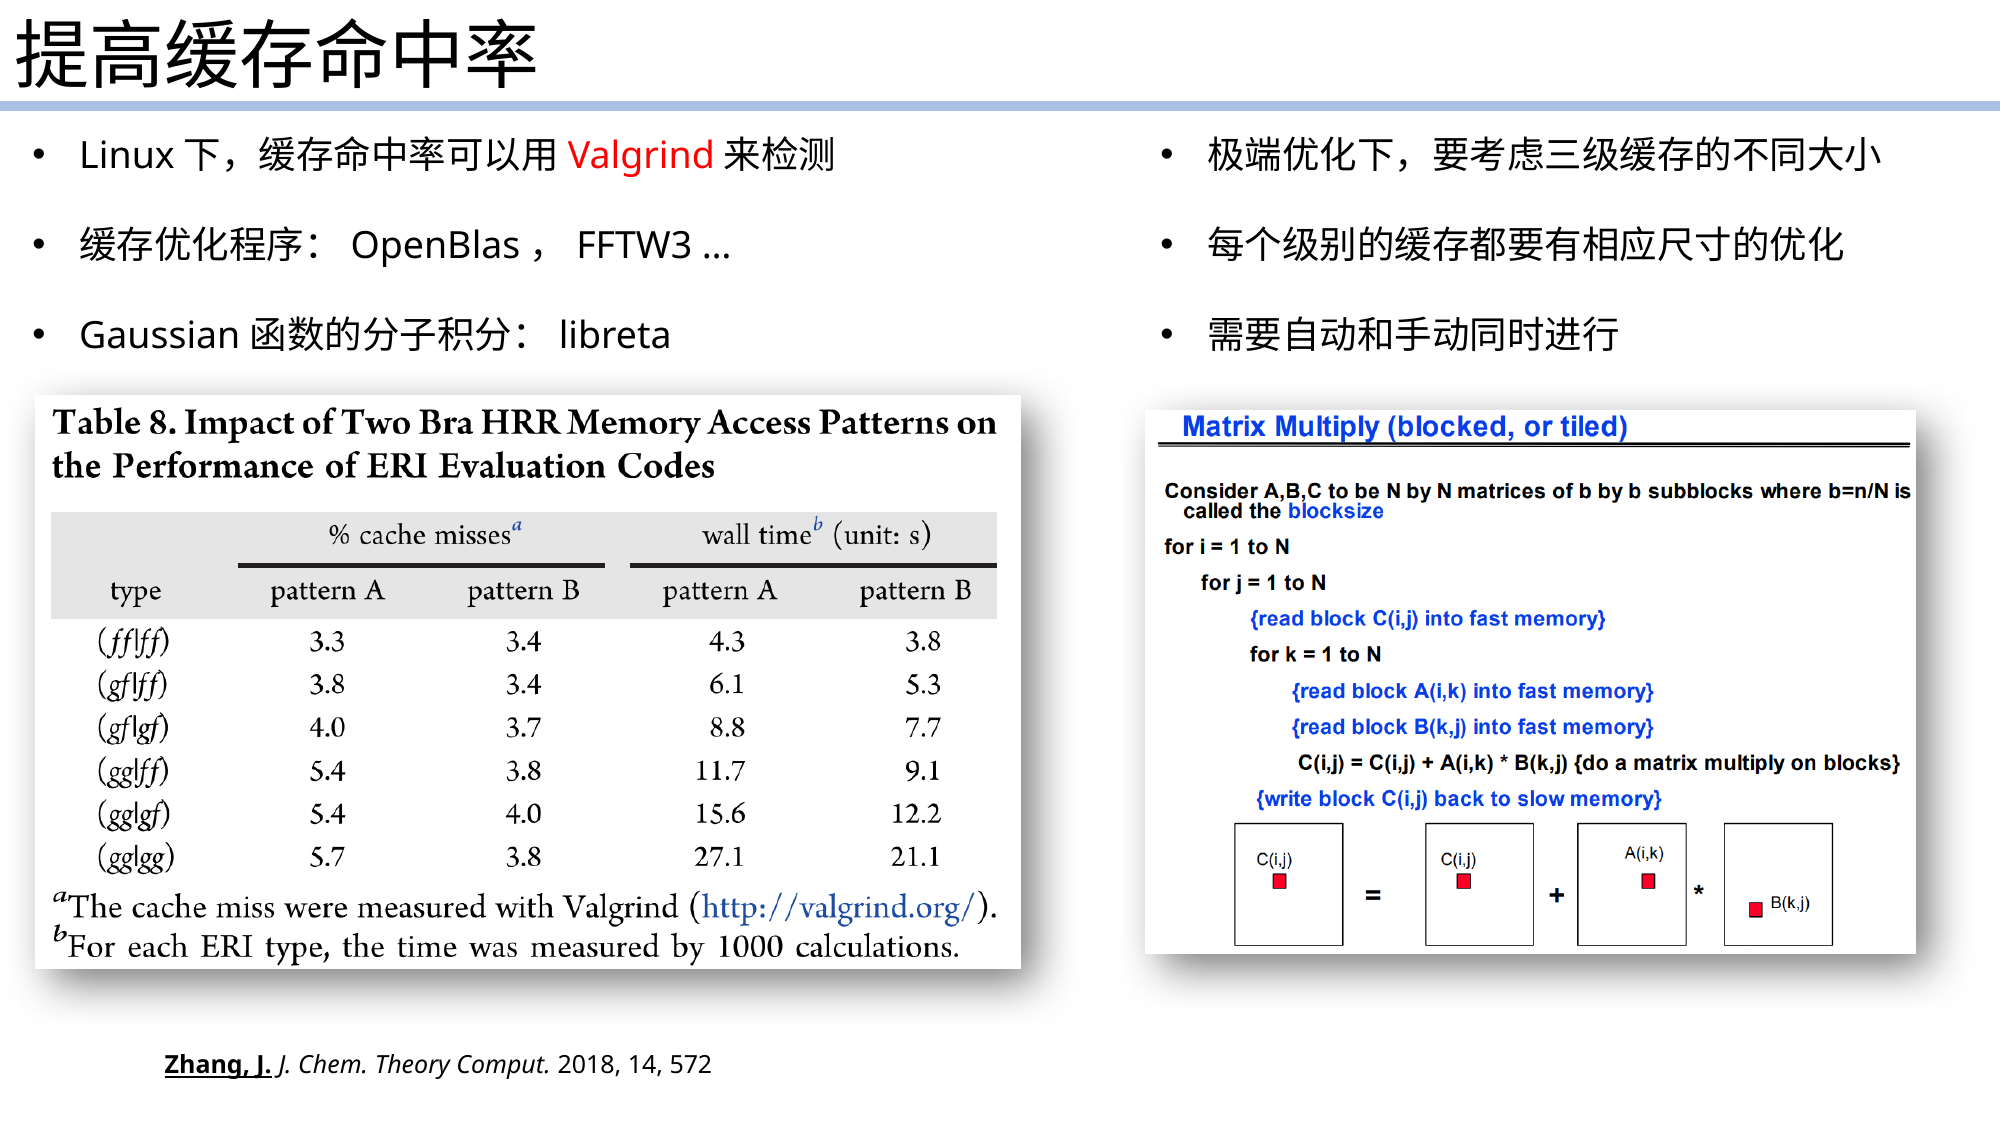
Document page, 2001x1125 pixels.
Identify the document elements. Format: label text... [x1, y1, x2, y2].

text_box 提高缓存命中率 [0, 0, 2000, 101]
text_box 极端优化下，要考虑三级缓存的不同大小 每个级别的缓存都要有相应尺寸的优化 需要自动和手动同时进行 [1145, 123, 1983, 363]
text_box Zhang, J. J. Chem. Theory Comput. 2018, 14, 572 [149, 1041, 974, 1087]
text_box Linux下，缓存命中率可以用Valgrind来检测 缓存优化程序：OpenBlas，FFTW3 … Gaussian函数的分子积分：libreta [17, 123, 855, 363]
picture [35, 395, 1021, 969]
picture [1145, 410, 1916, 954]
